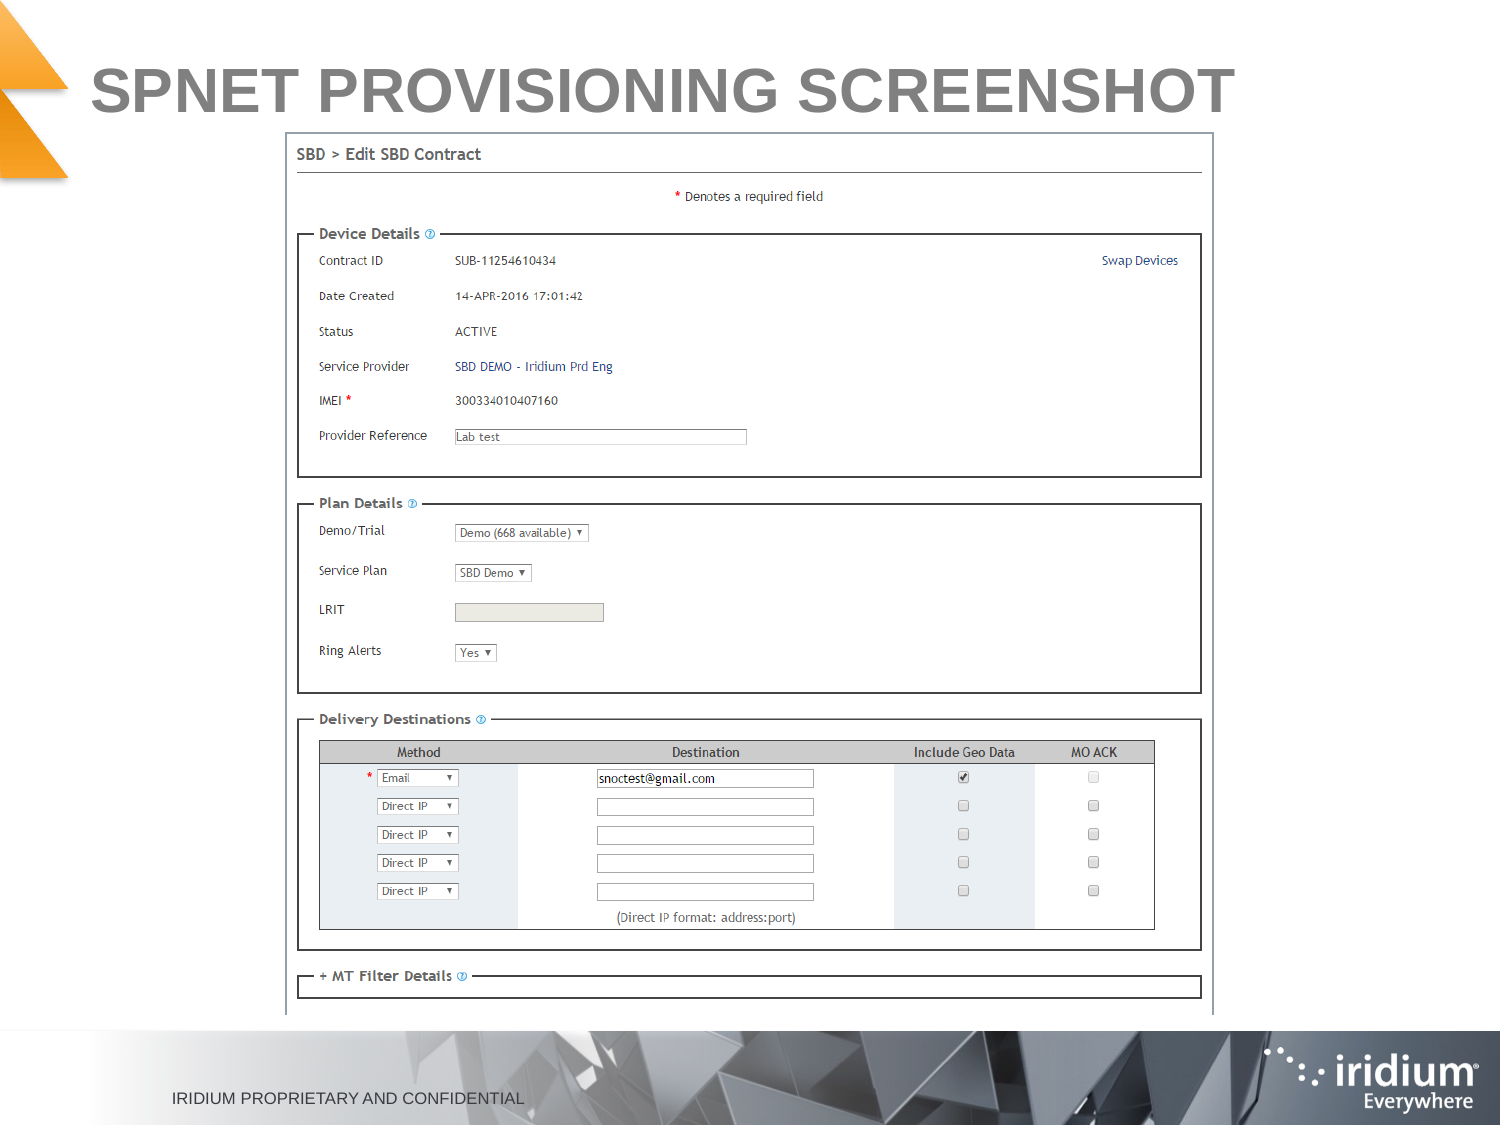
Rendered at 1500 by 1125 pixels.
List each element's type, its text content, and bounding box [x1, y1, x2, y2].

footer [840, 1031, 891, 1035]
footer Iridium Proprietary and Confidential [156, 1055, 632, 1116]
picture [1009, 1031, 1500, 1125]
title SPNET PROVISIONING SCREENSHOT [75, 26, 1425, 149]
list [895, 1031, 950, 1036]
picture [280, 126, 1220, 1015]
